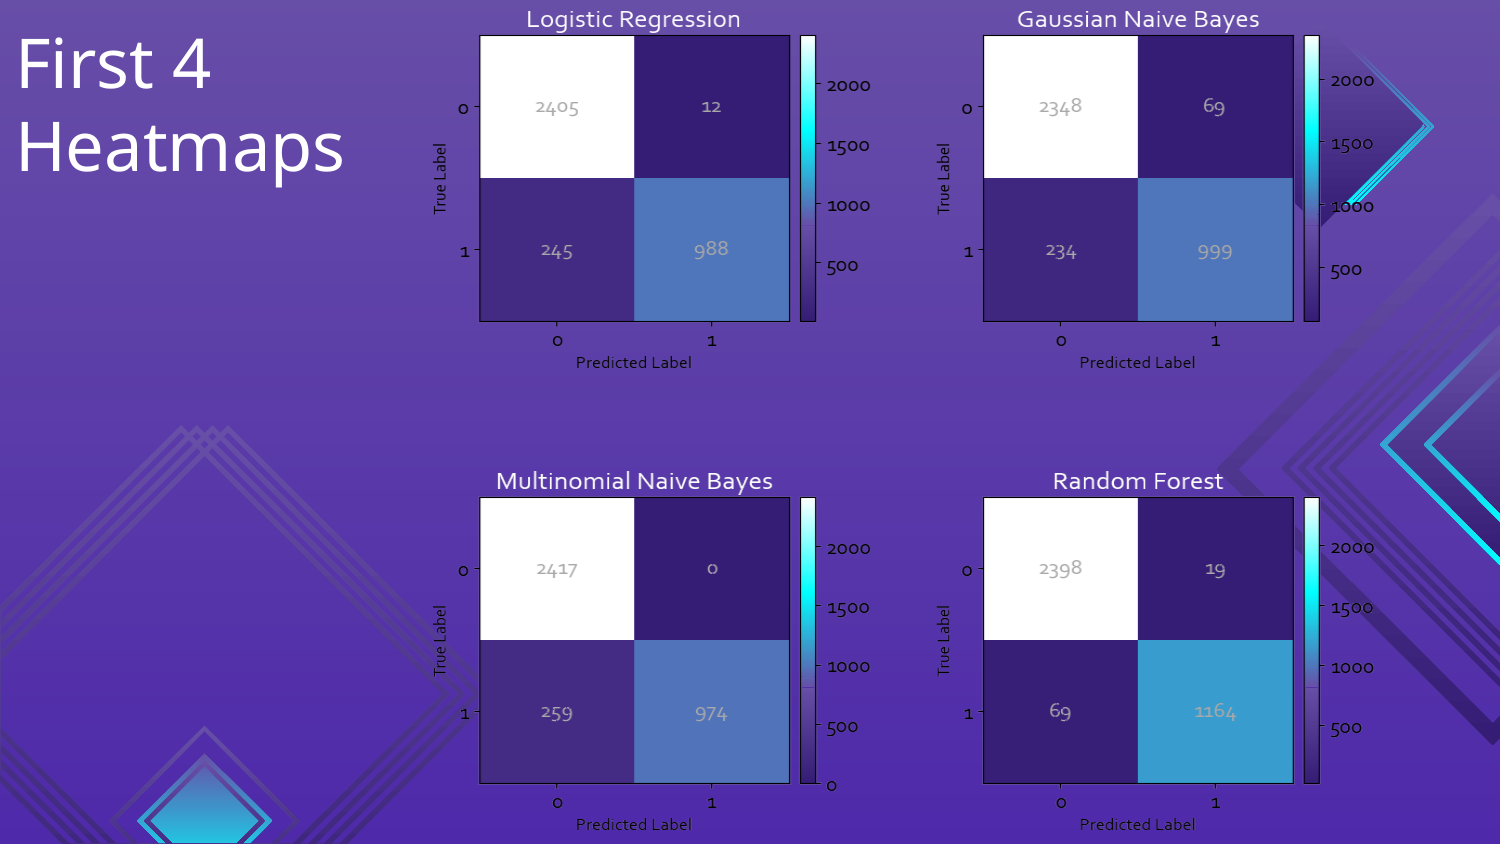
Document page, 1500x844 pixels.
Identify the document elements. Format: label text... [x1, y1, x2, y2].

picture [423, 0, 1386, 844]
title First 4 Heatmaps [0, 4, 418, 550]
